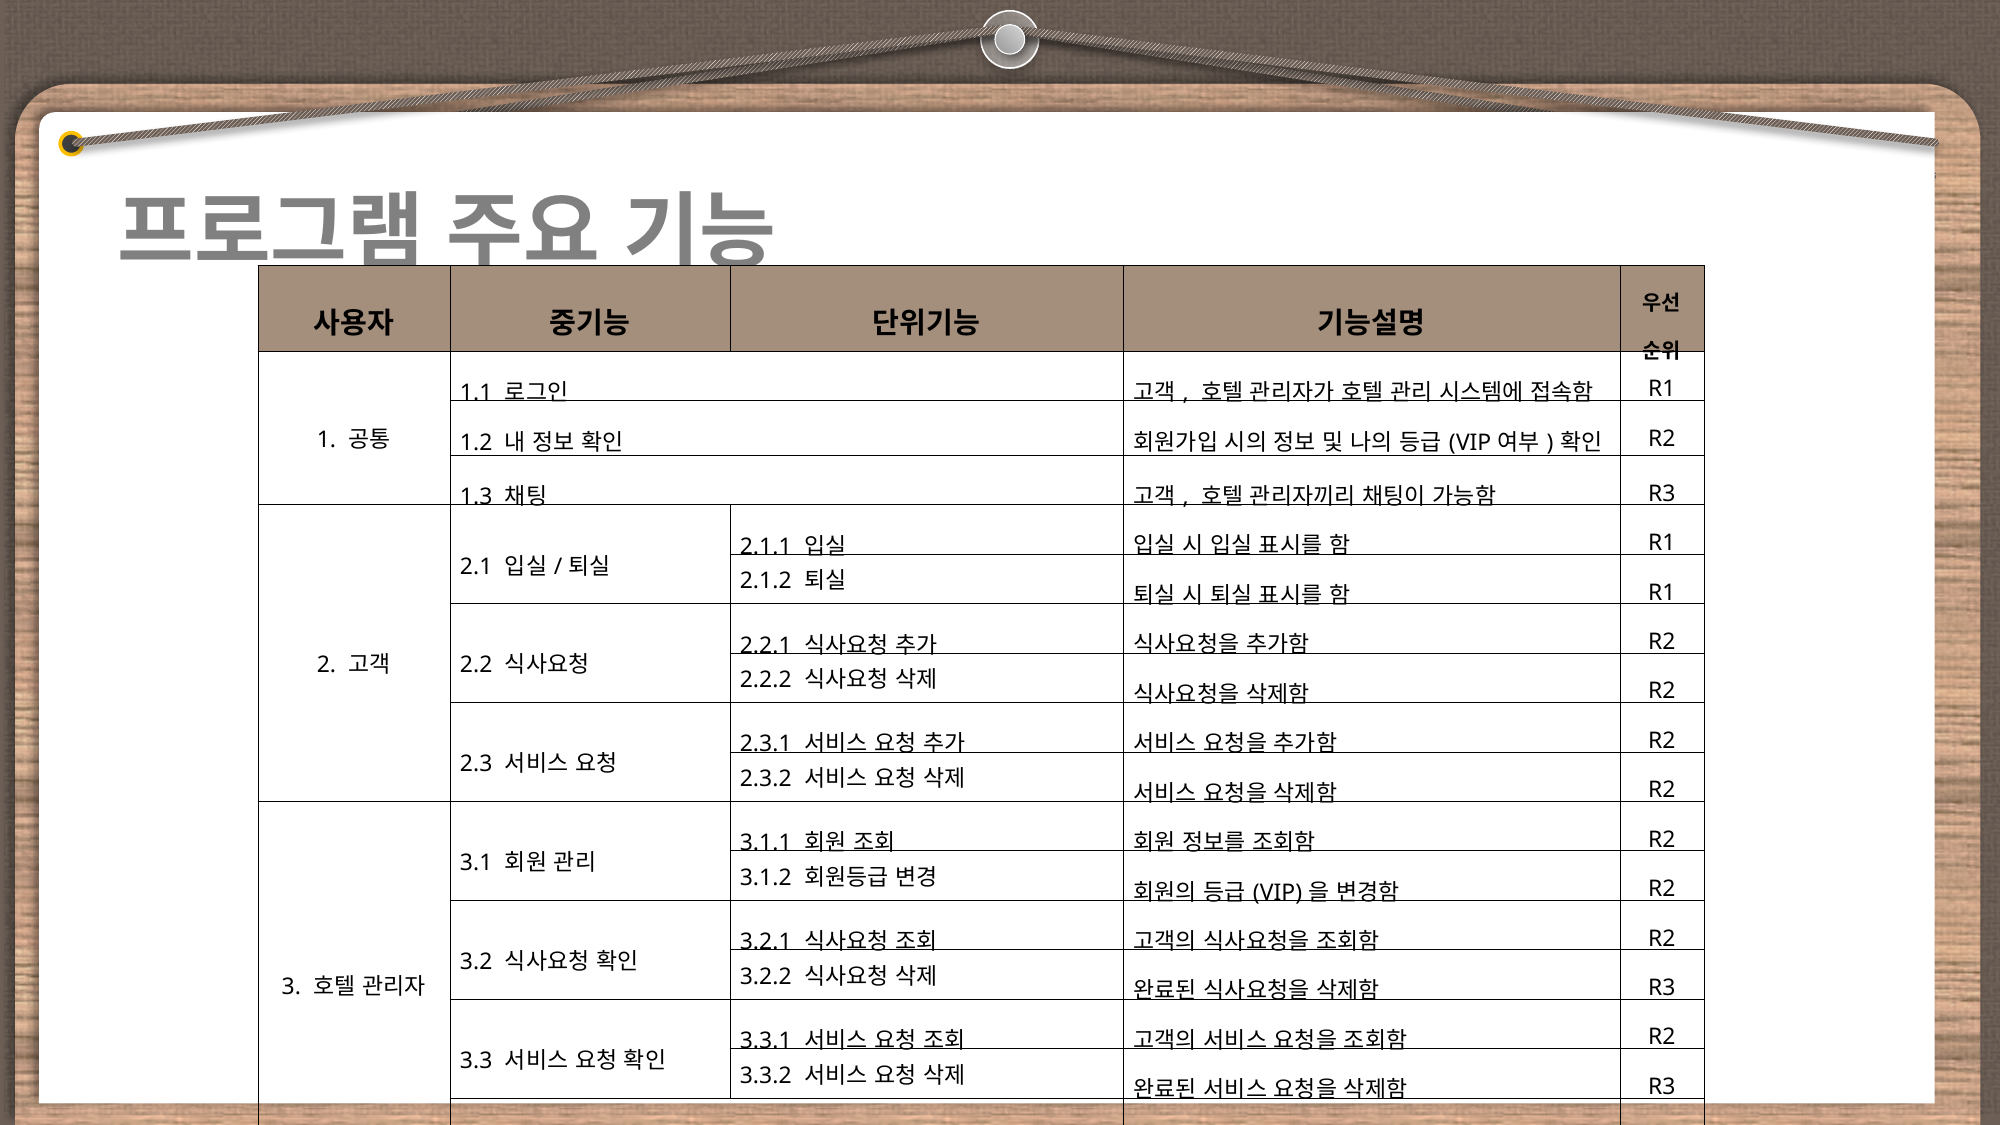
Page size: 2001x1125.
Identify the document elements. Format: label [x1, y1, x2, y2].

text_box [4, 0, 2000, 1125]
